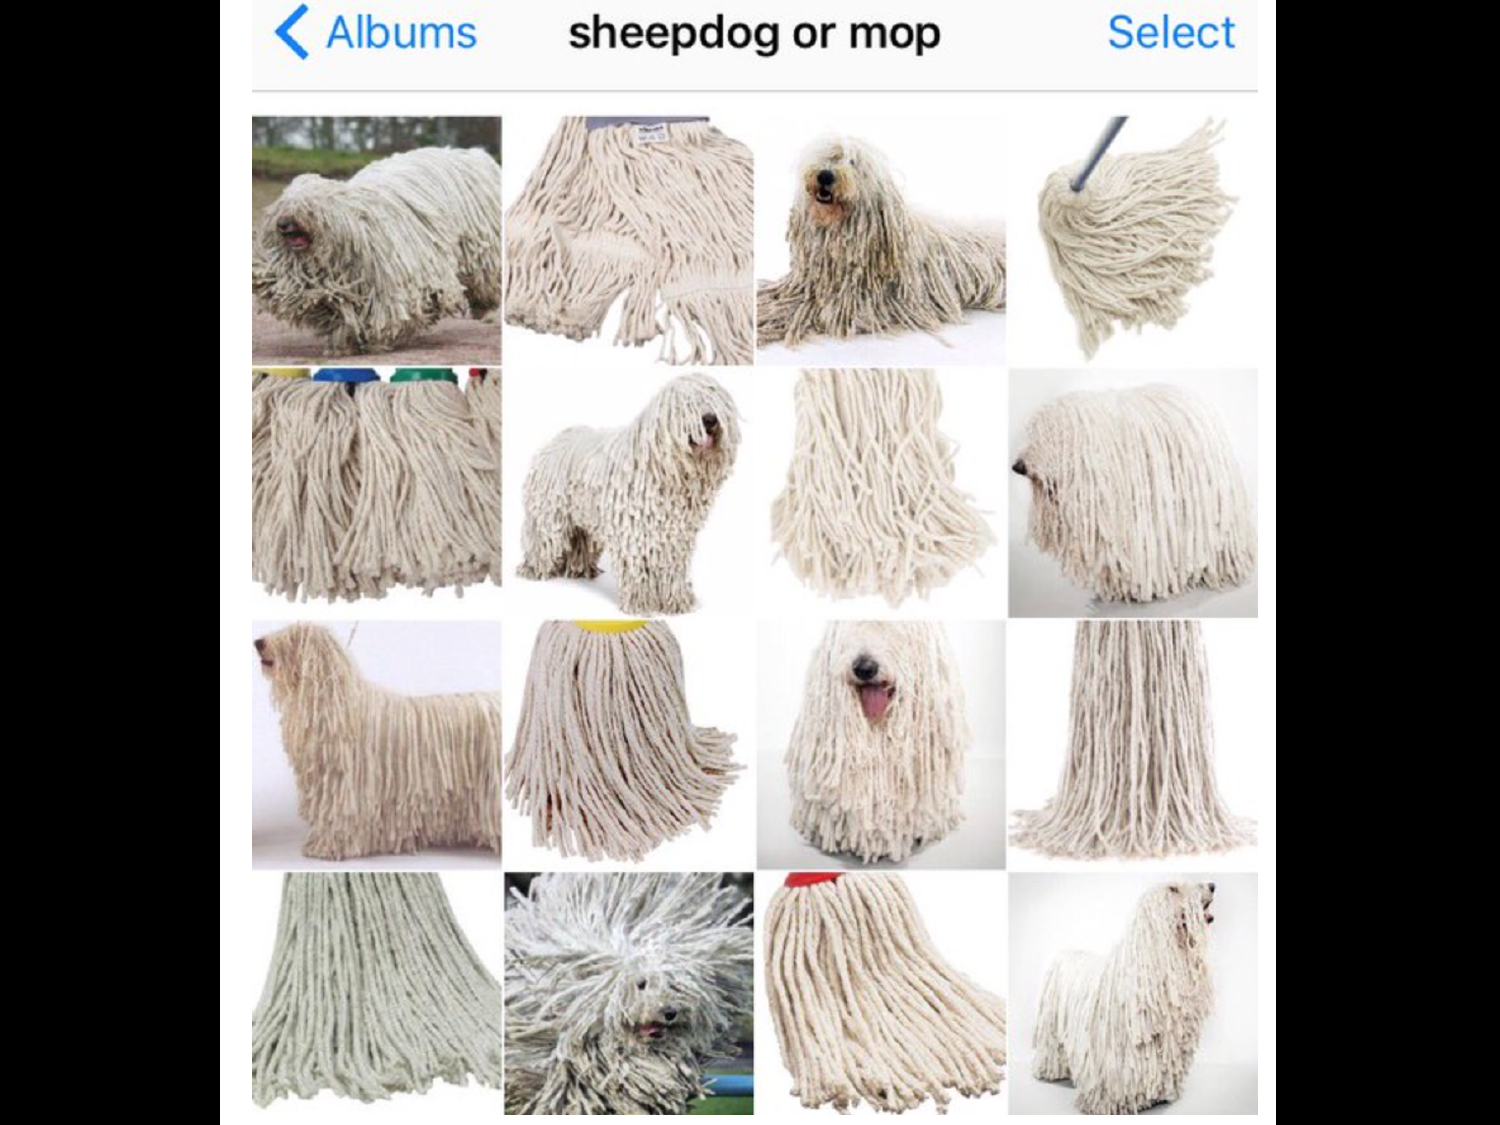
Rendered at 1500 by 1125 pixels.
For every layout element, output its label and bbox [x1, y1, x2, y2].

picture [220, 0, 1276, 1125]
